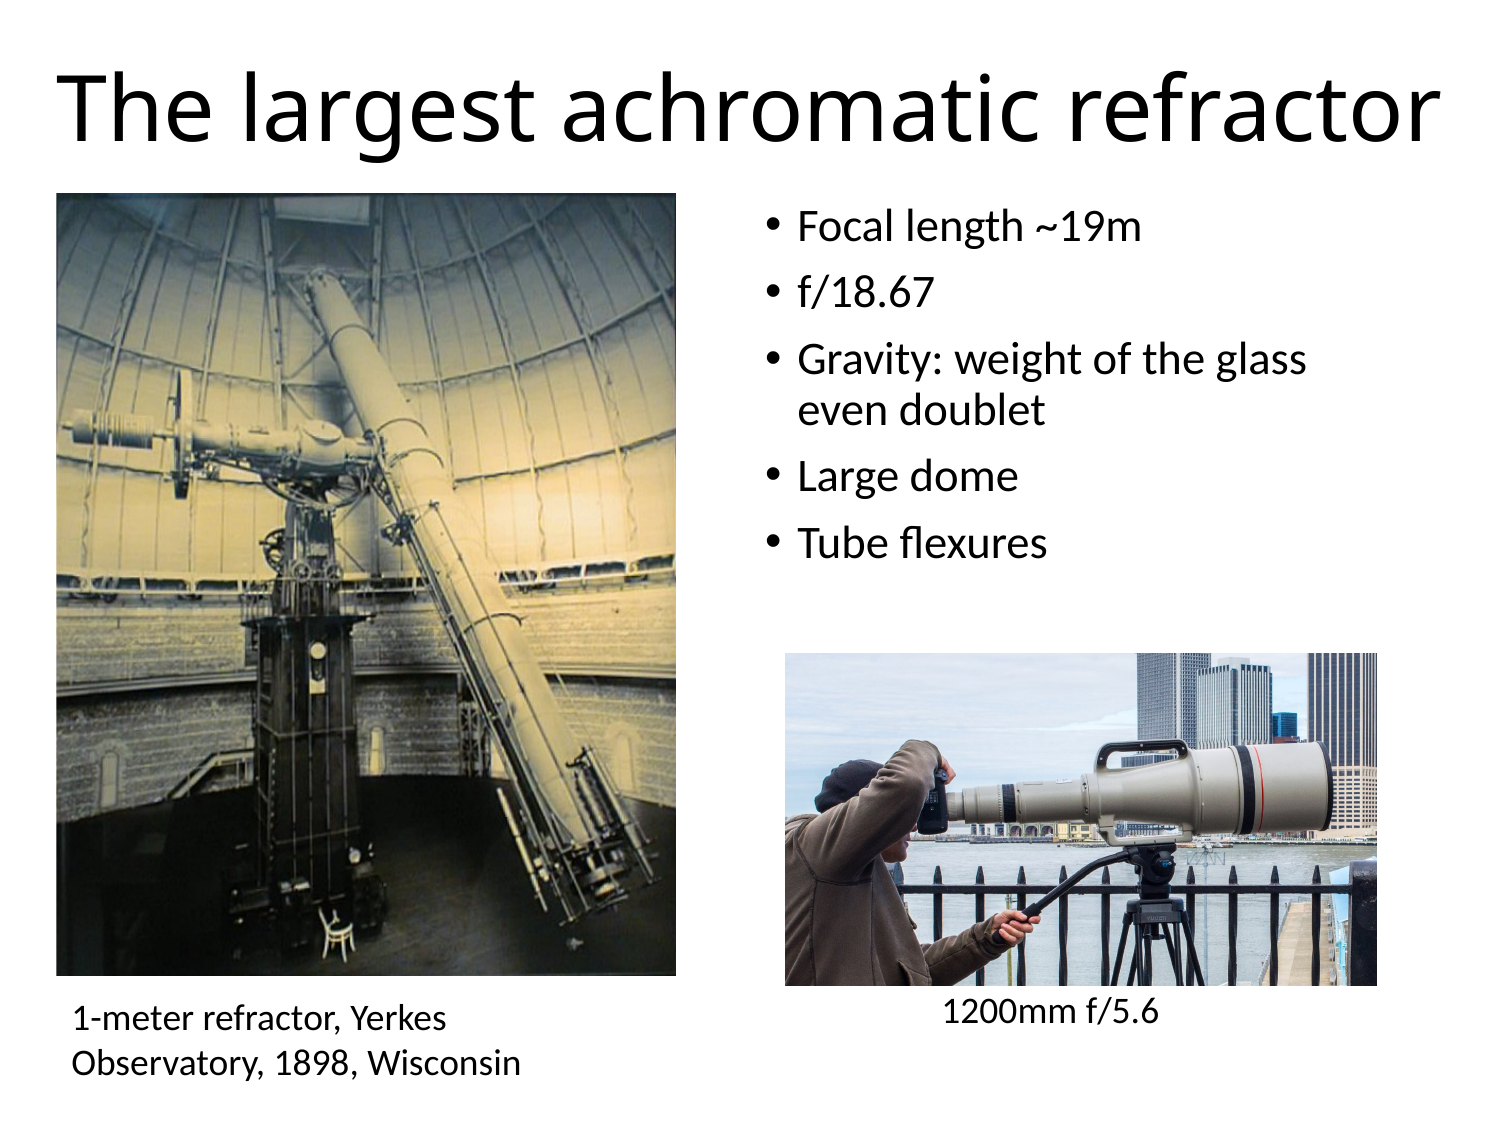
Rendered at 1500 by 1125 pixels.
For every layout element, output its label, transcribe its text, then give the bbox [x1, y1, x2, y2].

text_box 1-meter refractor, Yerkes Observatory, 1898, Wisconsin [56, 985, 563, 1091]
title The largest achromatic refractor [0, 40, 1500, 184]
picture [785, 652, 1377, 986]
picture [56, 193, 676, 976]
text_box 1200mm f/5.6 [926, 986, 1350, 1039]
list Focal length ~19m f/18.67 Gravity: weight of the glass even doublet Large dome Tube flexures [750, 193, 1350, 580]
